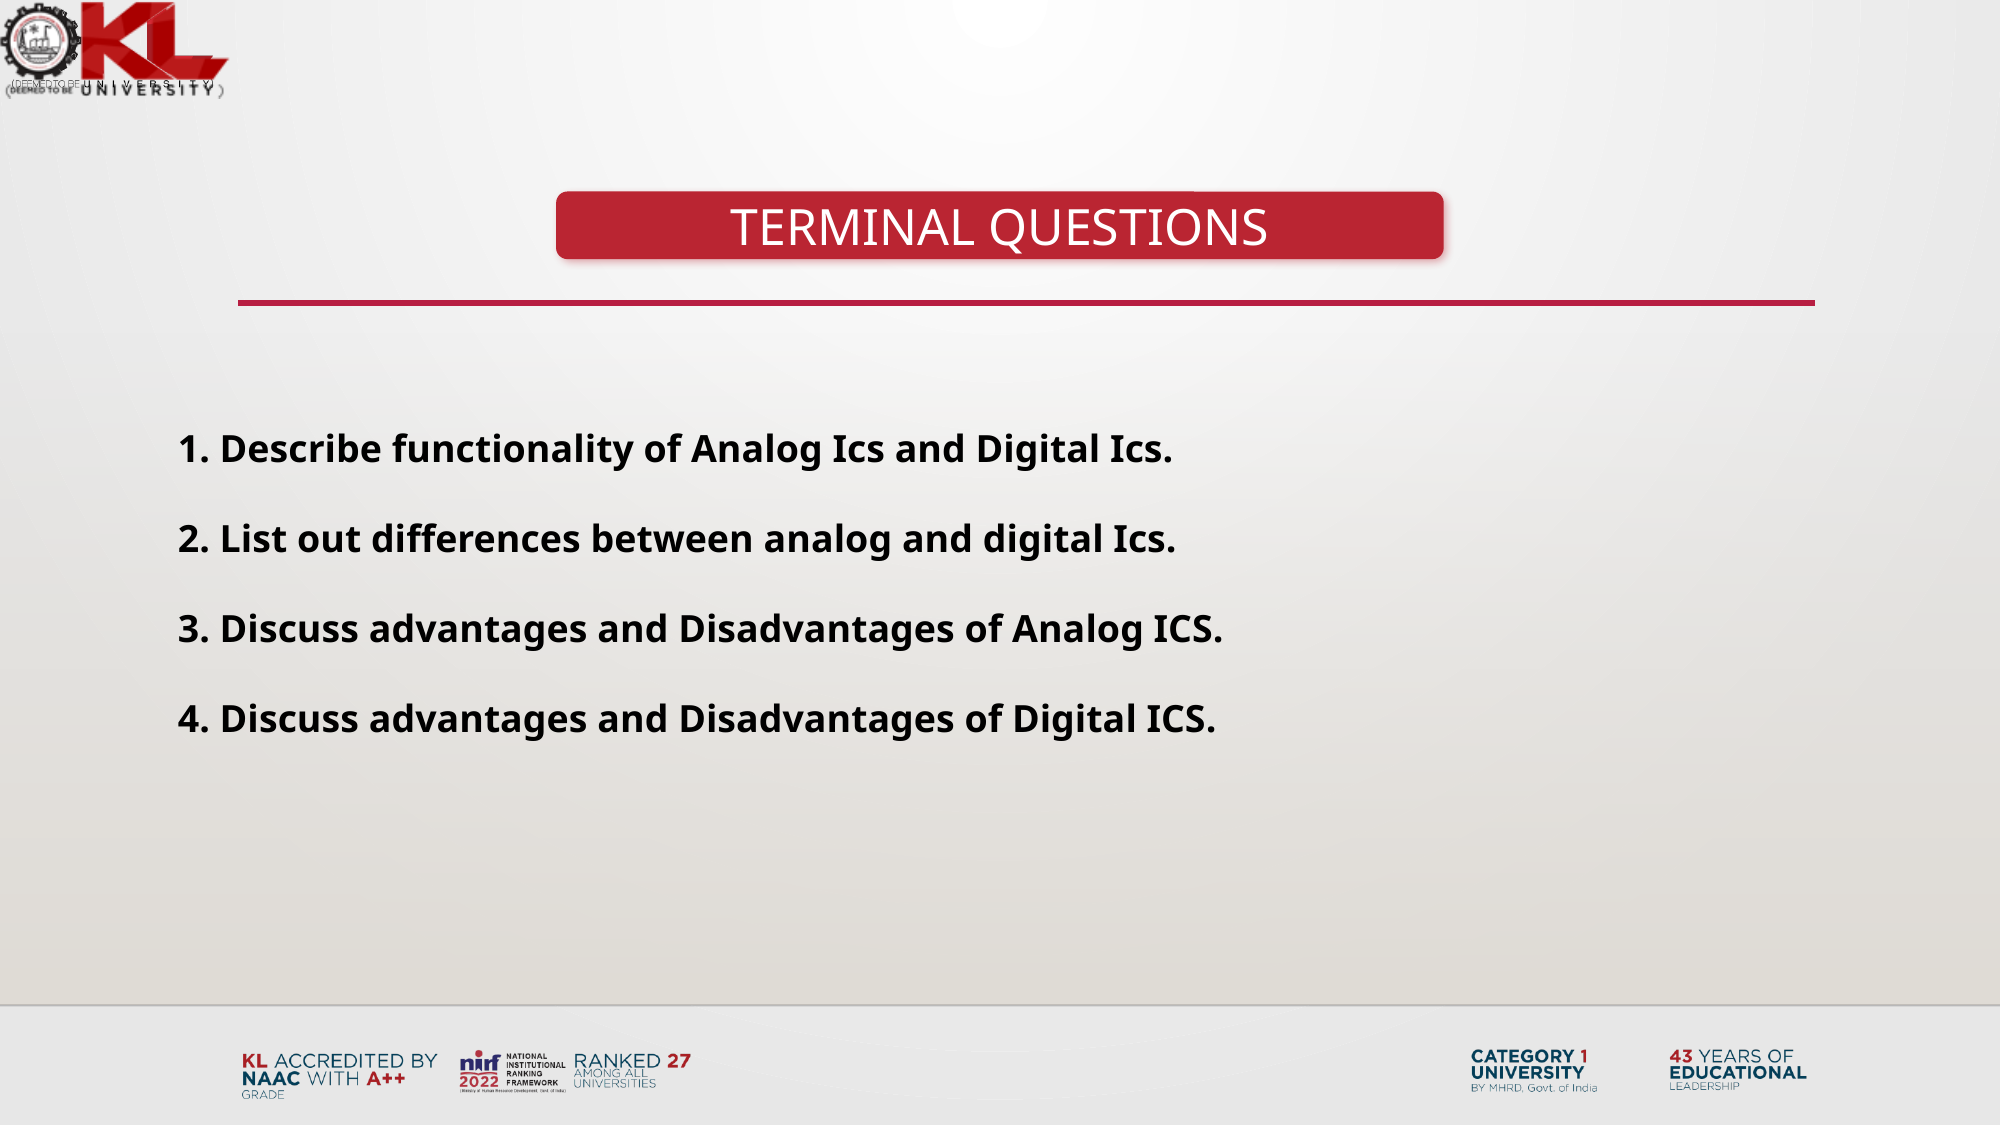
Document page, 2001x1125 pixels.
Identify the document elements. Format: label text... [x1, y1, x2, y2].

picture [238, 1045, 716, 1103]
text_box 1. Describe functionality of Analog Ics and Digital Ics. 2. List out differences between analog and digital Ics. 3. Discuss advantages and Disadvantages of Analog ICS. 4. Discuss advantages and Disadvantages of Digital ICS. [163, 373, 1740, 838]
text_box TERMINAL QUESTIONS [555, 190, 1445, 261]
picture [0, 0, 327, 99]
picture [1447, 1045, 1814, 1101]
